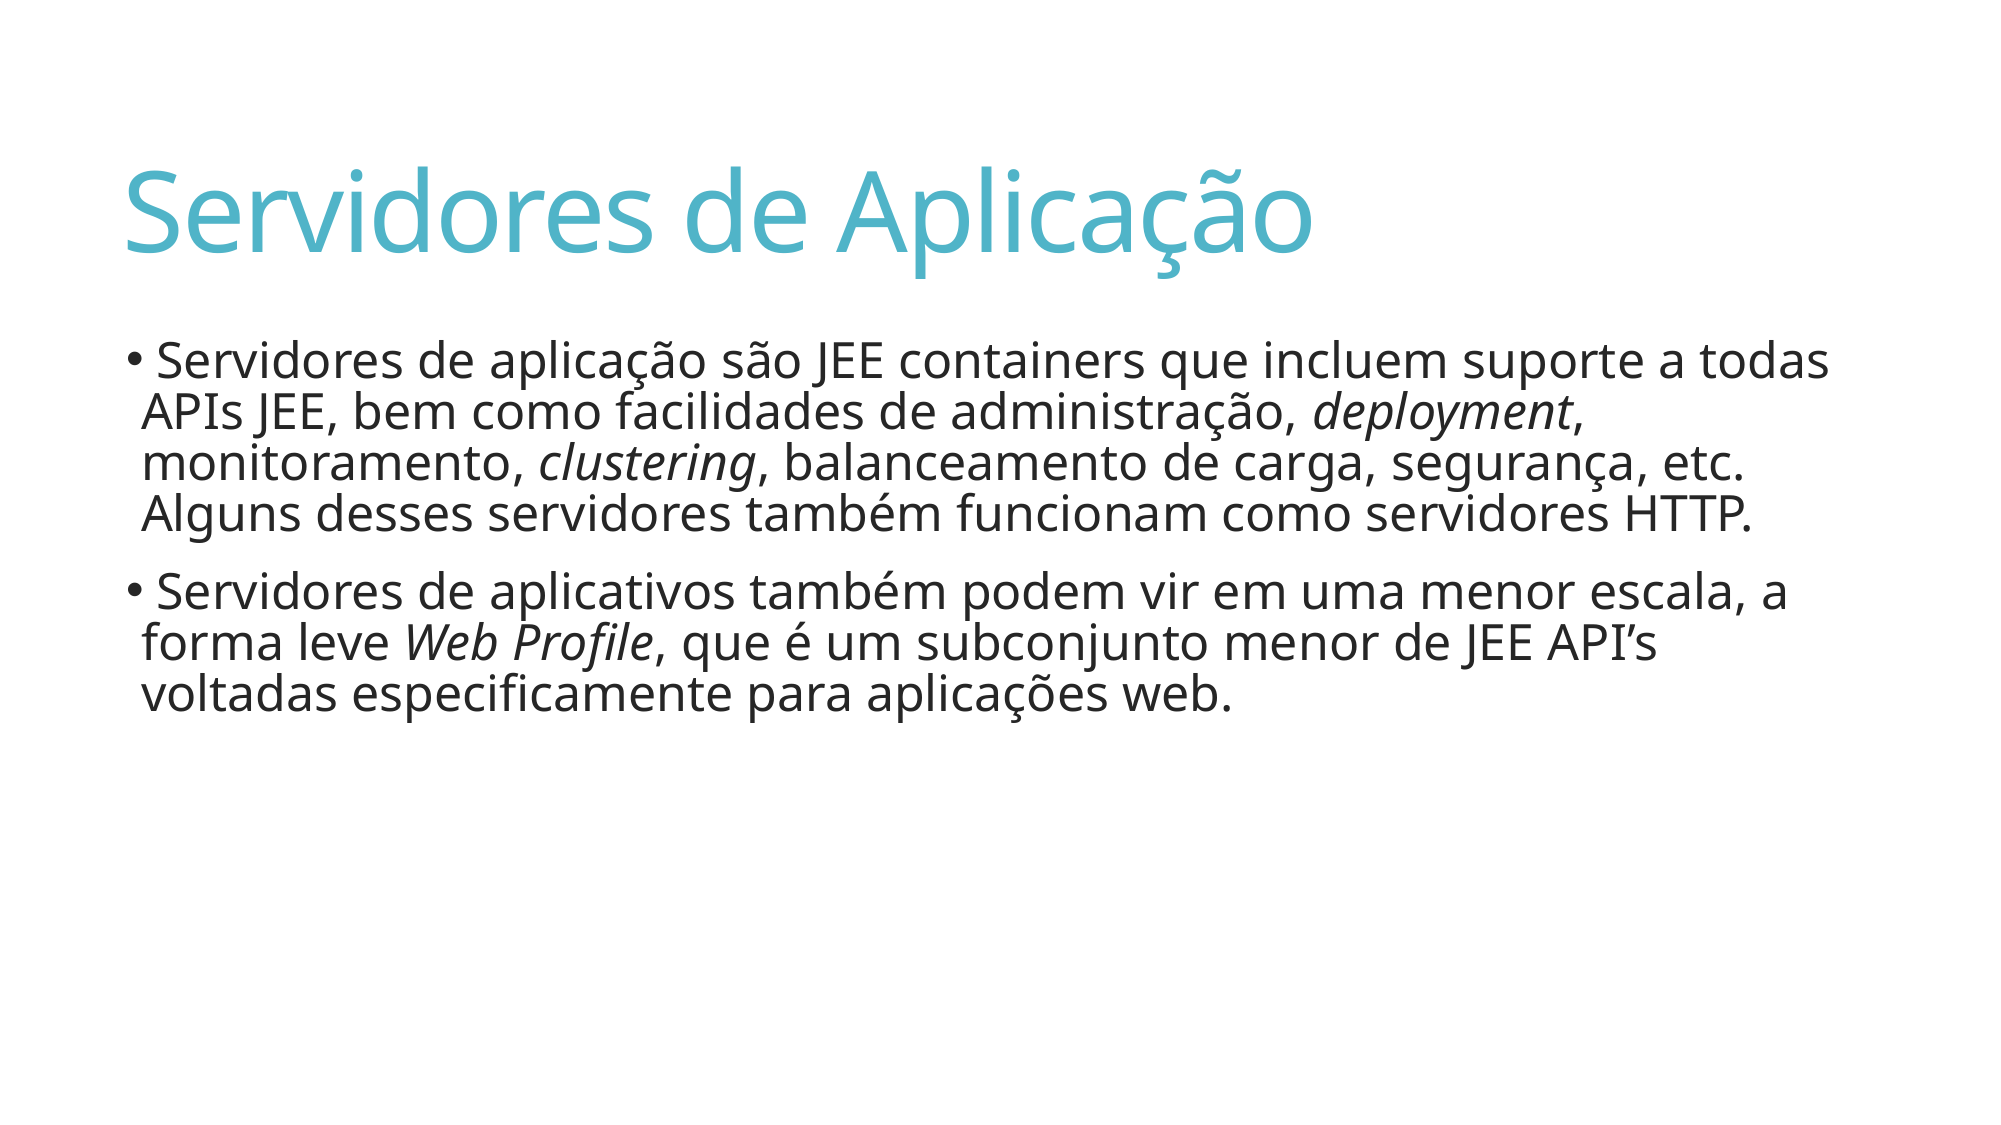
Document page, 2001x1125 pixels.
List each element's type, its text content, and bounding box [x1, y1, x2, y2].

list Servidores de aplicação são JEE containers que incluem suporte a todas APIs JEE, bem como facilidades de administração, deployment, monitoramento, clustering, balanceamento de carga, segurança, etc. Alguns desses servidores também funcionam como servidores HTTP. Servidores de aplicativos também podem vir em uma menor escala, a forma leve Web Profile, que é um subconjunto menor de JEE API’s voltadas especificamente para aplicações web. [111, 329, 1876, 948]
title Servidores de Aplicação [107, 81, 1875, 354]
